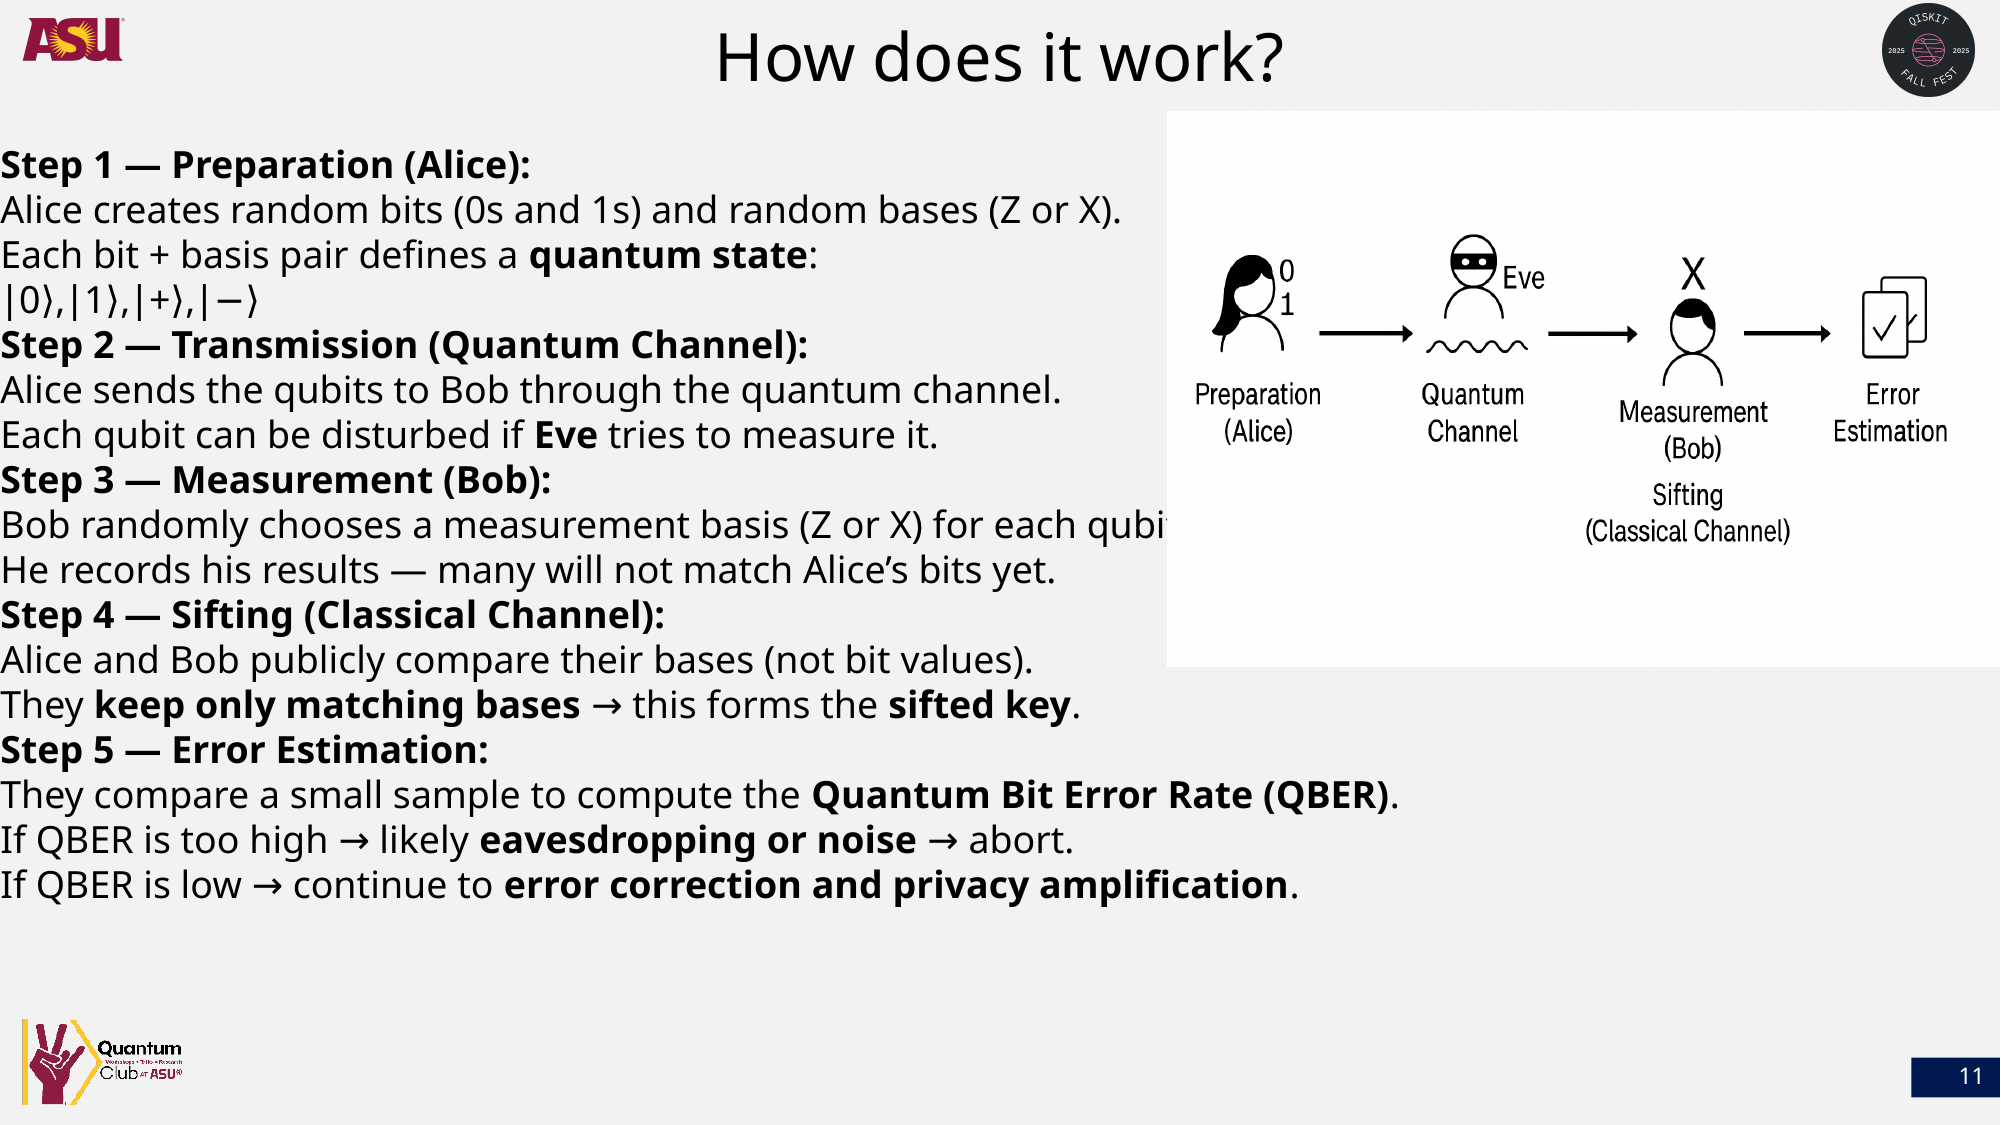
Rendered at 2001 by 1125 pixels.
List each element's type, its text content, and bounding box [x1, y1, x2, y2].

picture [1882, 3, 1975, 97]
picture [1166, 111, 2000, 668]
picture [9, 3, 138, 76]
text_box Step 1 — Preparation (Alice): Alice creates random bits (0s and 1s) and random bases (Z or X). Each bit + basis pair defines a quantum state: ∣0⟩,∣1⟩,∣+⟩,∣−⟩ Step 2 — Transmission (Quantum Channel): Alice sends the qubits to Bob through the quantum channel. Each qubit can be disturbed if Eve tries to measure it. Step 3 — Measurement (Bob): Bob randomly chooses a measurement basis (Z or X) for each qubit. He records his results — many will not match Alice’s bits yet. Step 4 — Sifting (Classical Channel): Alice and Bob publicly compare their bases (not bit values). They keep only matching bases → this forms the sifted key. Step 5 — Error Estimation: They compare a small sample to compute the Quantum Bit Error Rate (QBER). If QBER is too high → likely eavesdropping or noise → abort. If QBER is low → continue to error correction and privacy amplification. [0, 133, 1415, 958]
picture [9, 1010, 191, 1113]
title How does it work? [533, 0, 1467, 121]
